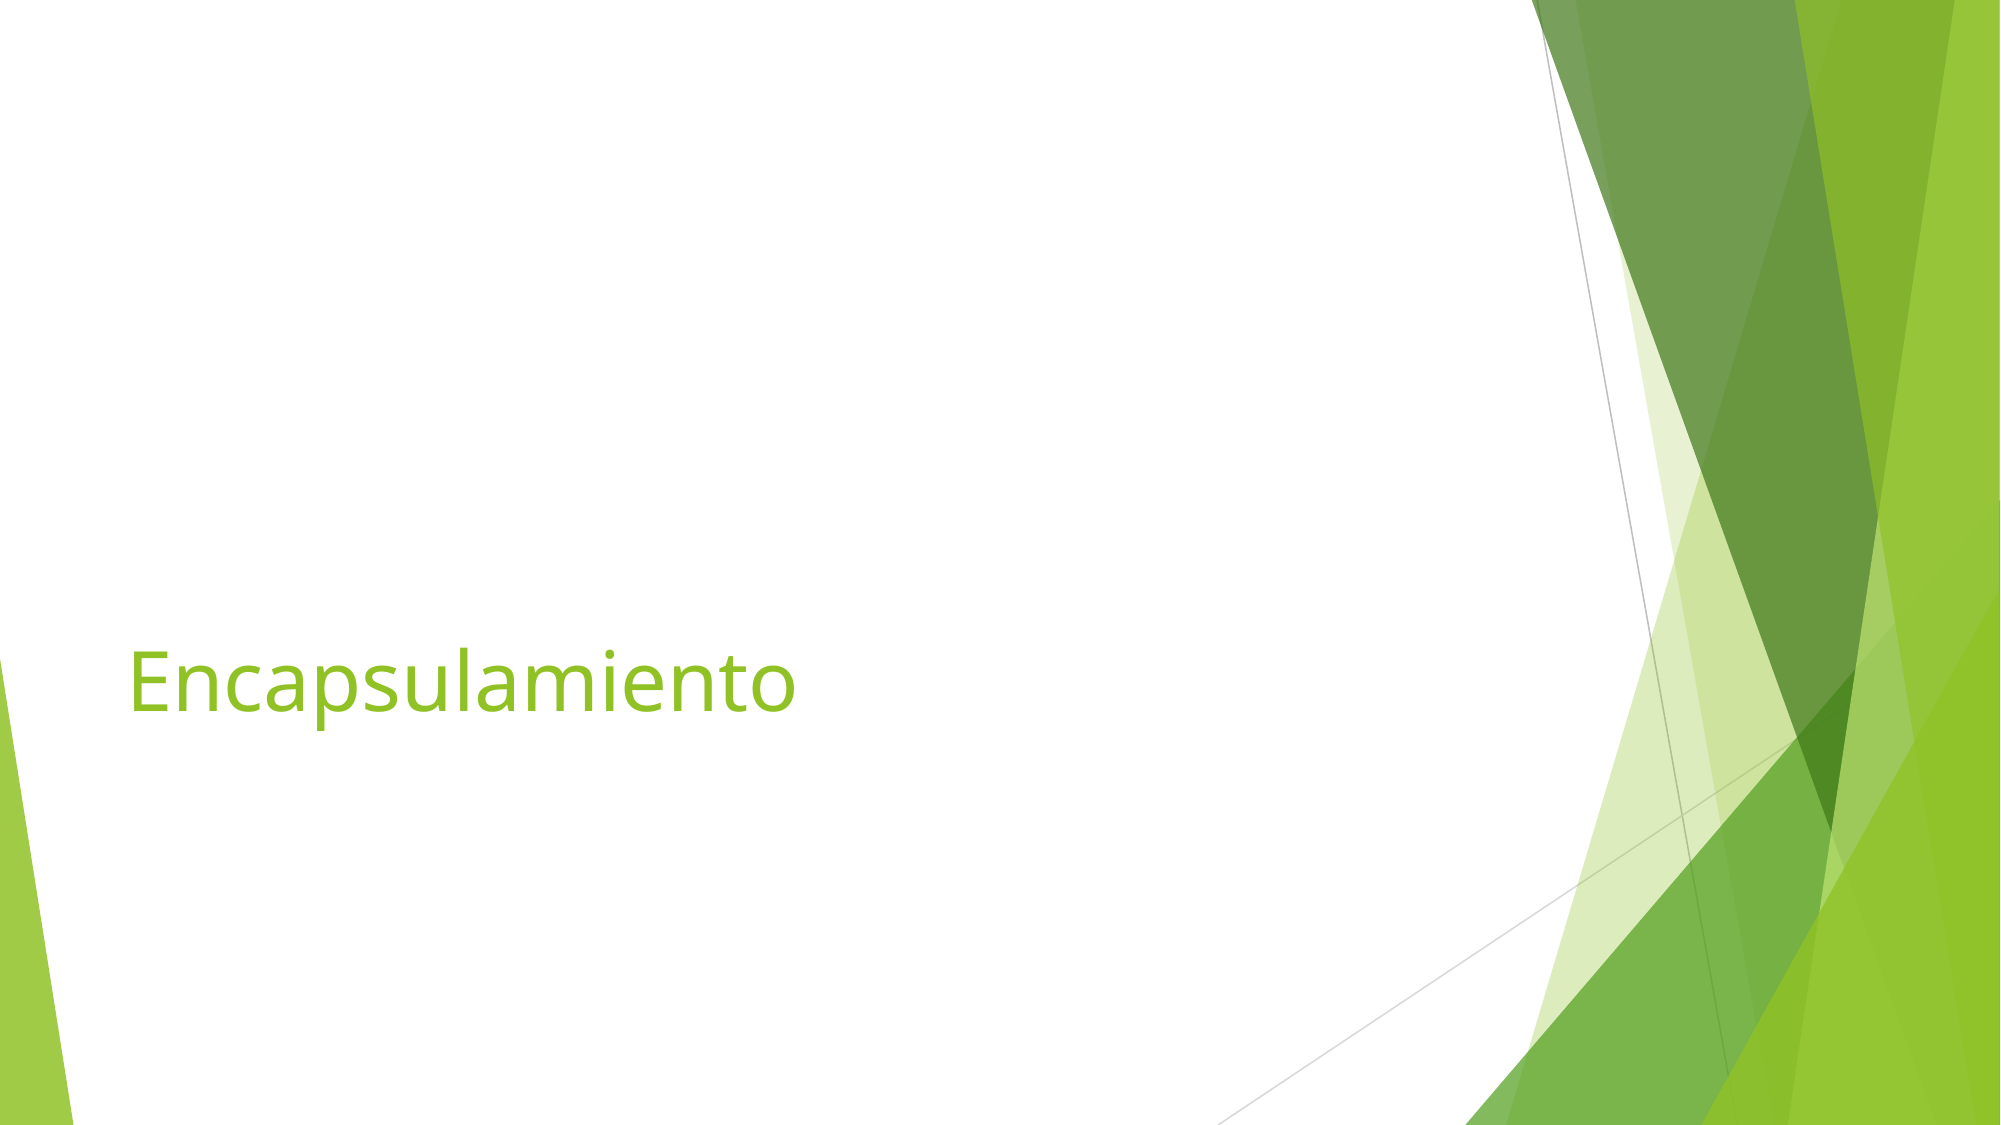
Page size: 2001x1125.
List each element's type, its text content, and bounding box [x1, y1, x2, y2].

title Encapsulamiento [111, 443, 1522, 743]
